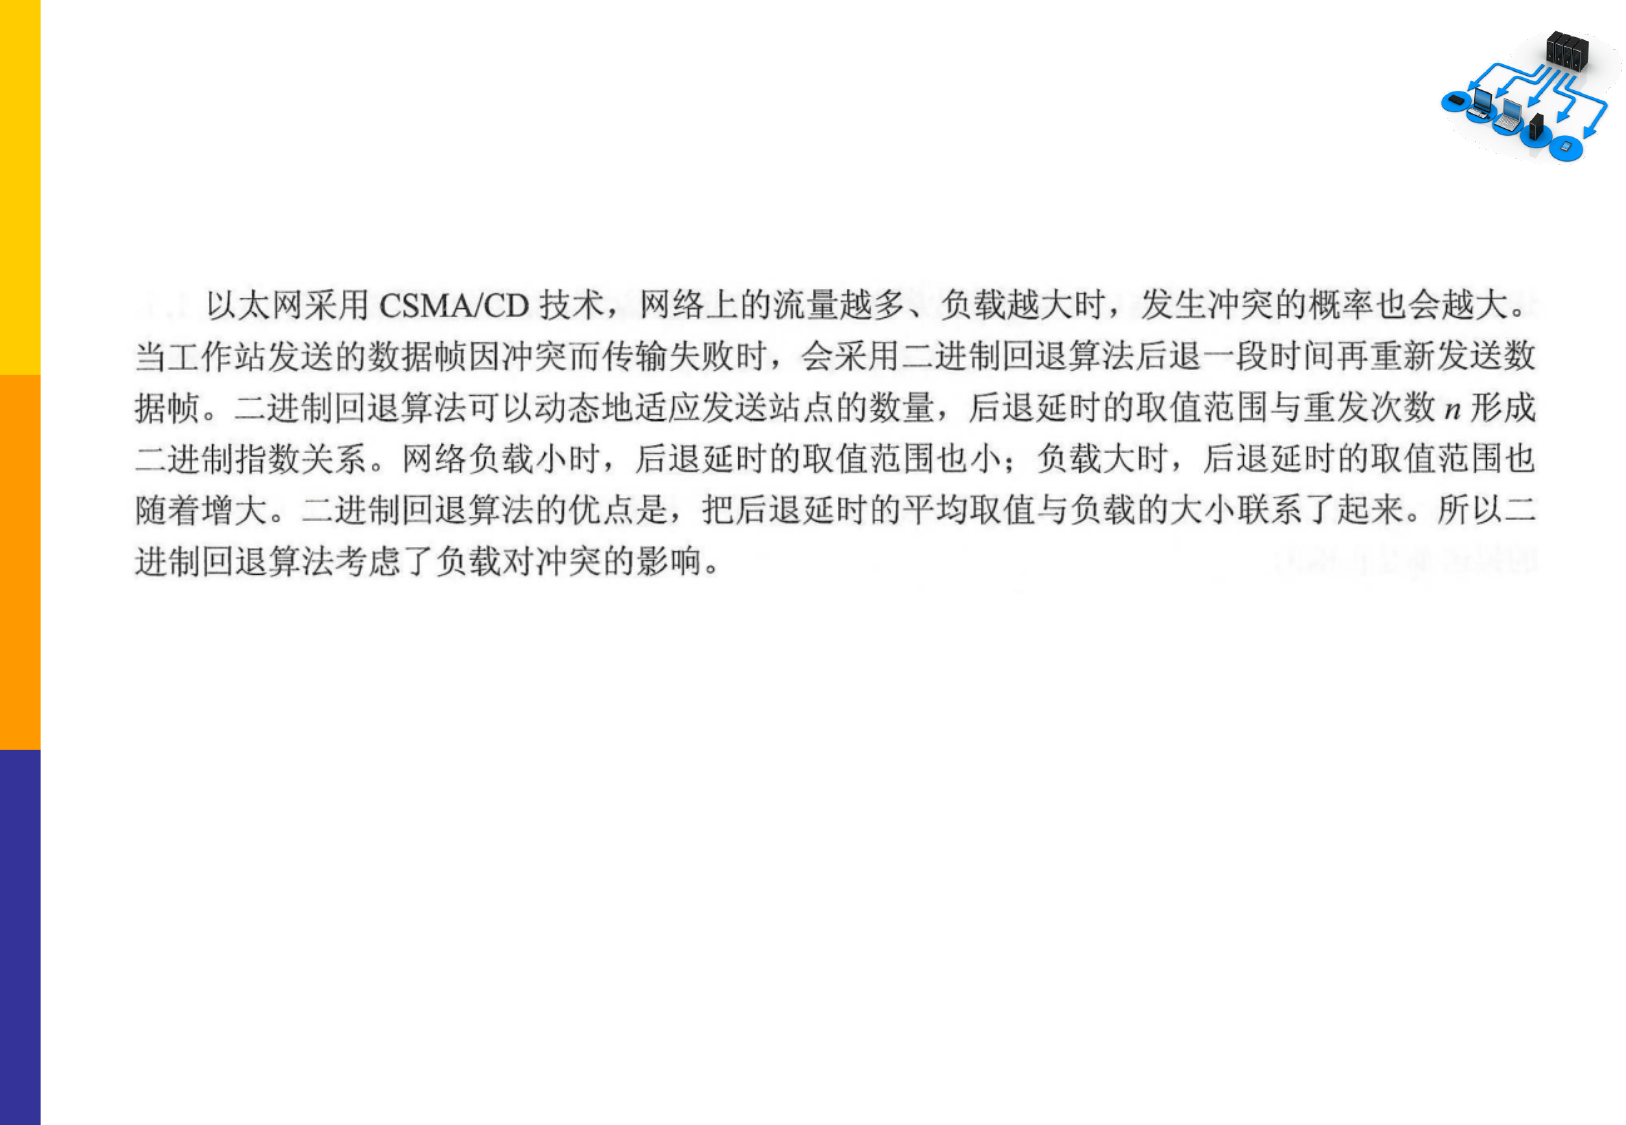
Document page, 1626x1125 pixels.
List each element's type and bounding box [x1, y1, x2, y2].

picture [103, 278, 1570, 594]
picture [1438, 30, 1624, 165]
